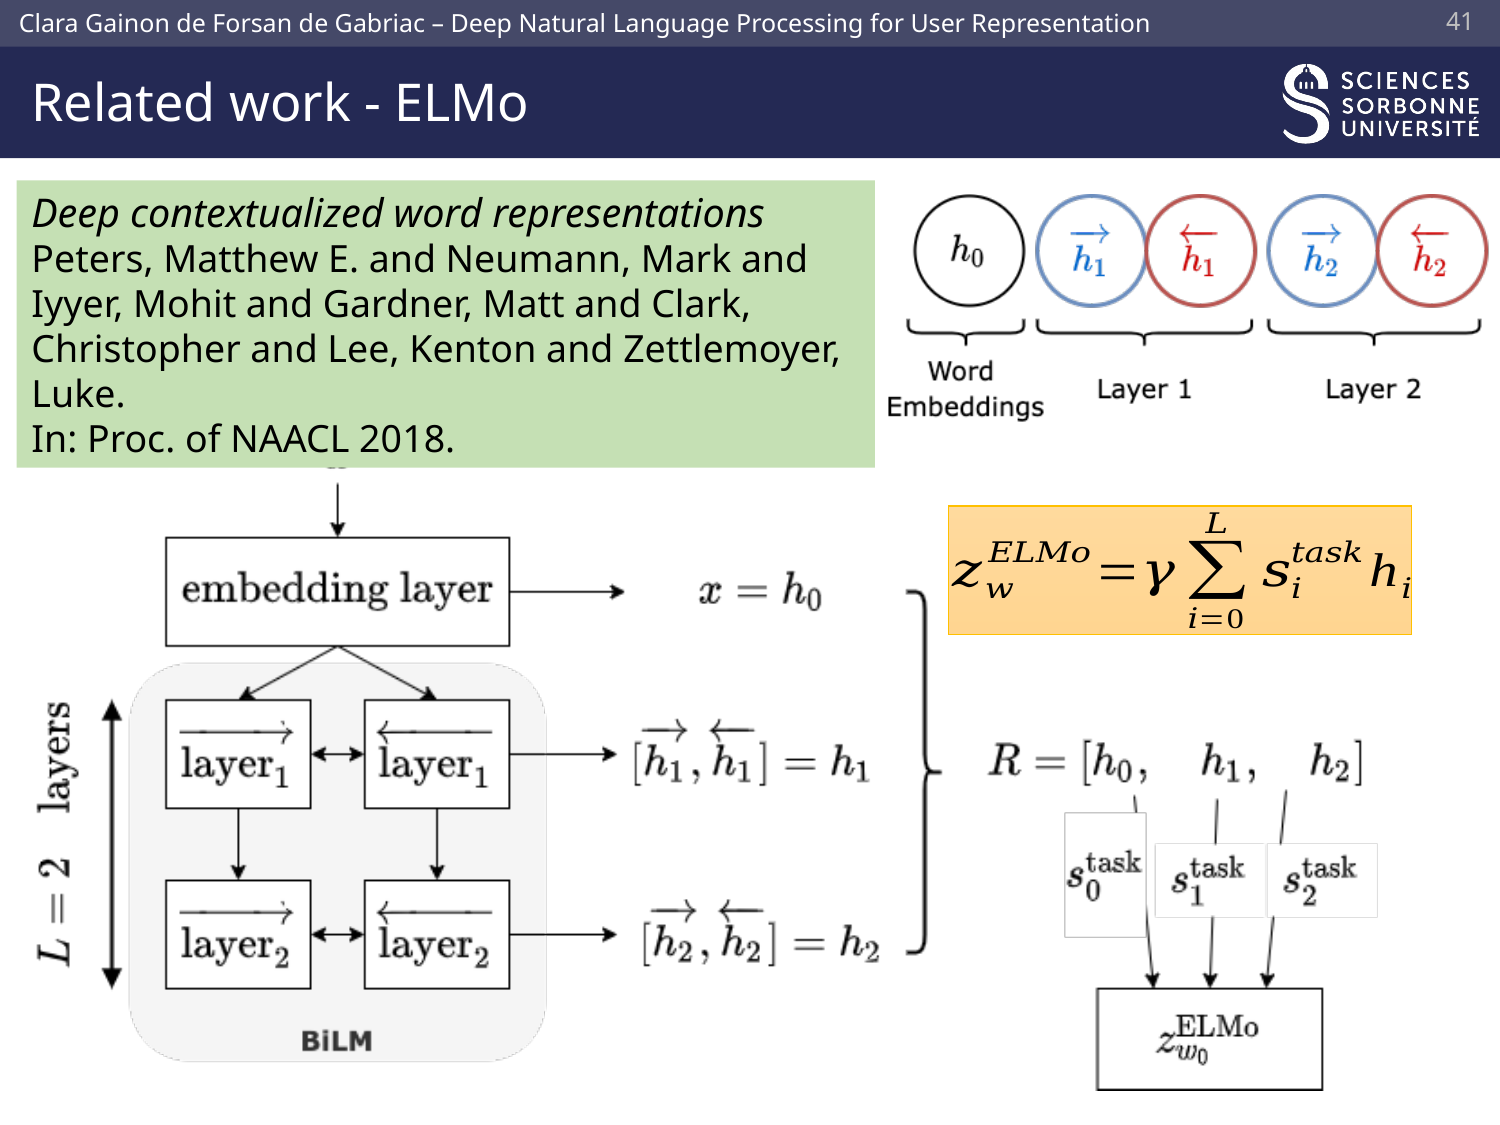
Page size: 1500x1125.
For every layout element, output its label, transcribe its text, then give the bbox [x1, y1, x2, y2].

title Related work - ELMo [16, 48, 1266, 161]
text_box Deep contextualized word representations Peters, Matthew E. and Neumann, Mark and Iyyer, Mohit and Gardner, Matt and Clark, Christopher and Lee, Kenton and Zettlemoyer, Luke. In: Proc. of NAACL 2018. [16, 180, 875, 429]
slide_number 40 [1411, 0, 1490, 54]
picture [0, 194, 1500, 1091]
